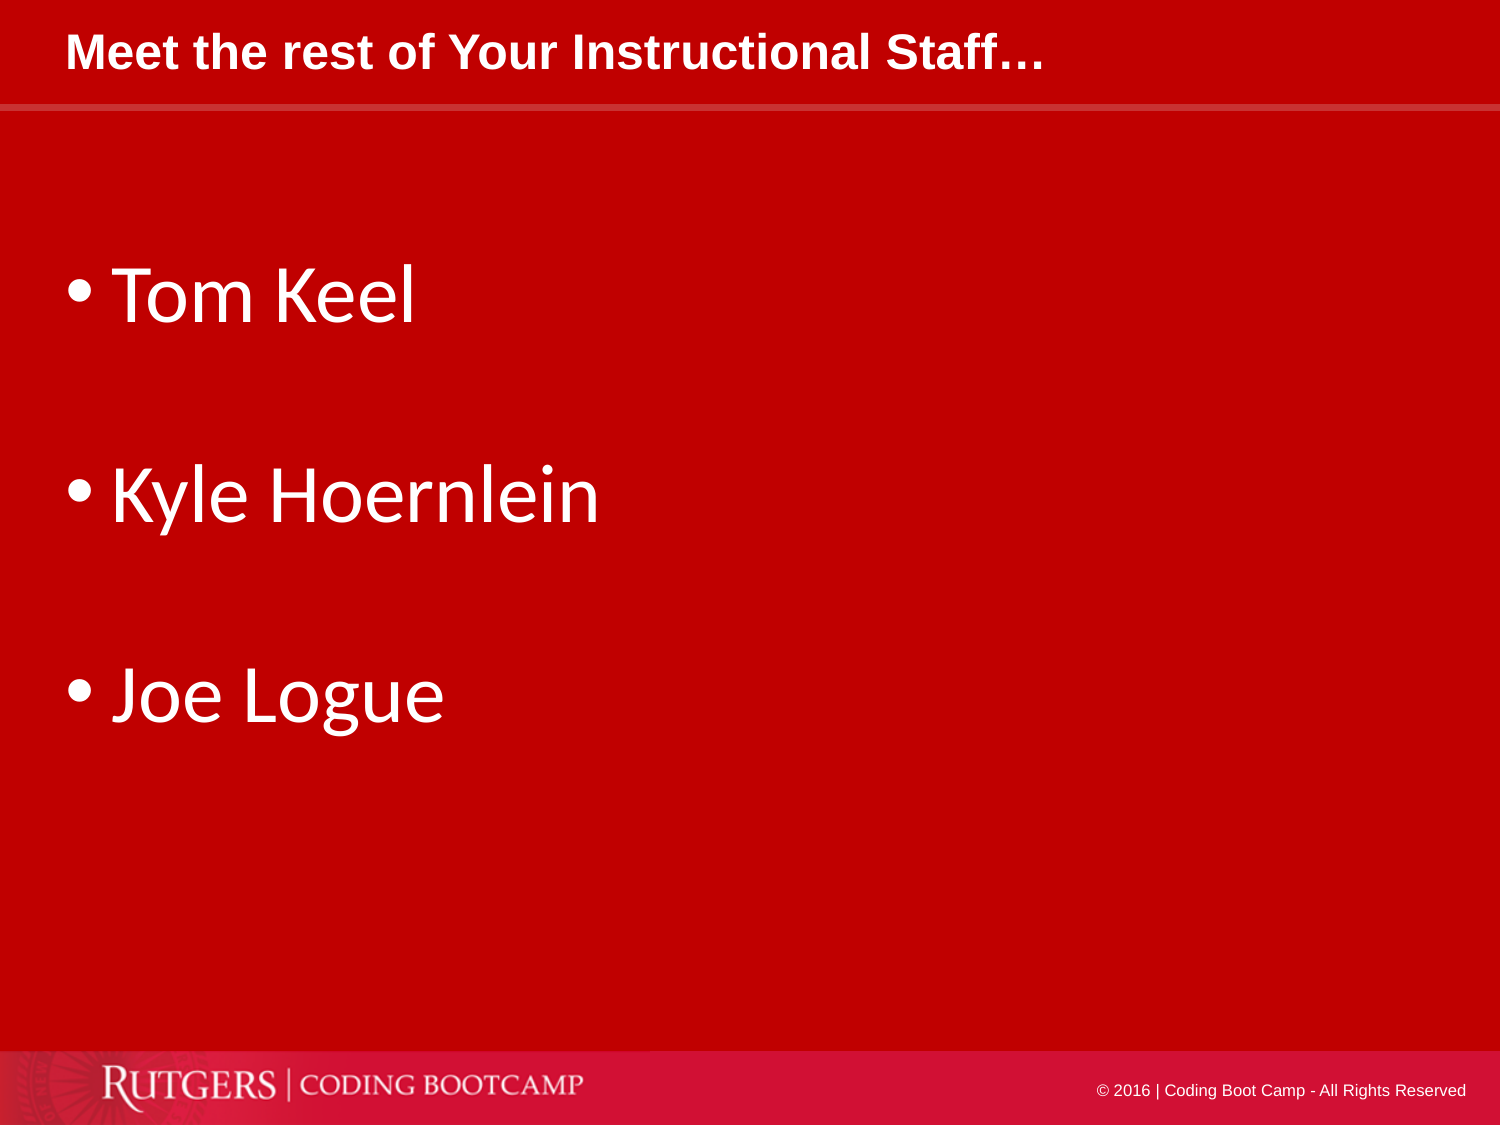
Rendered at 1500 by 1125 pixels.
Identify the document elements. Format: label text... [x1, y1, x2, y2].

title Meet the rest of Your Instructional Staff… [50, 0, 1113, 108]
picture [0, 1051, 650, 1125]
text_box Tom Keel Kyle Hoernlein Joe Logue [50, 232, 988, 753]
